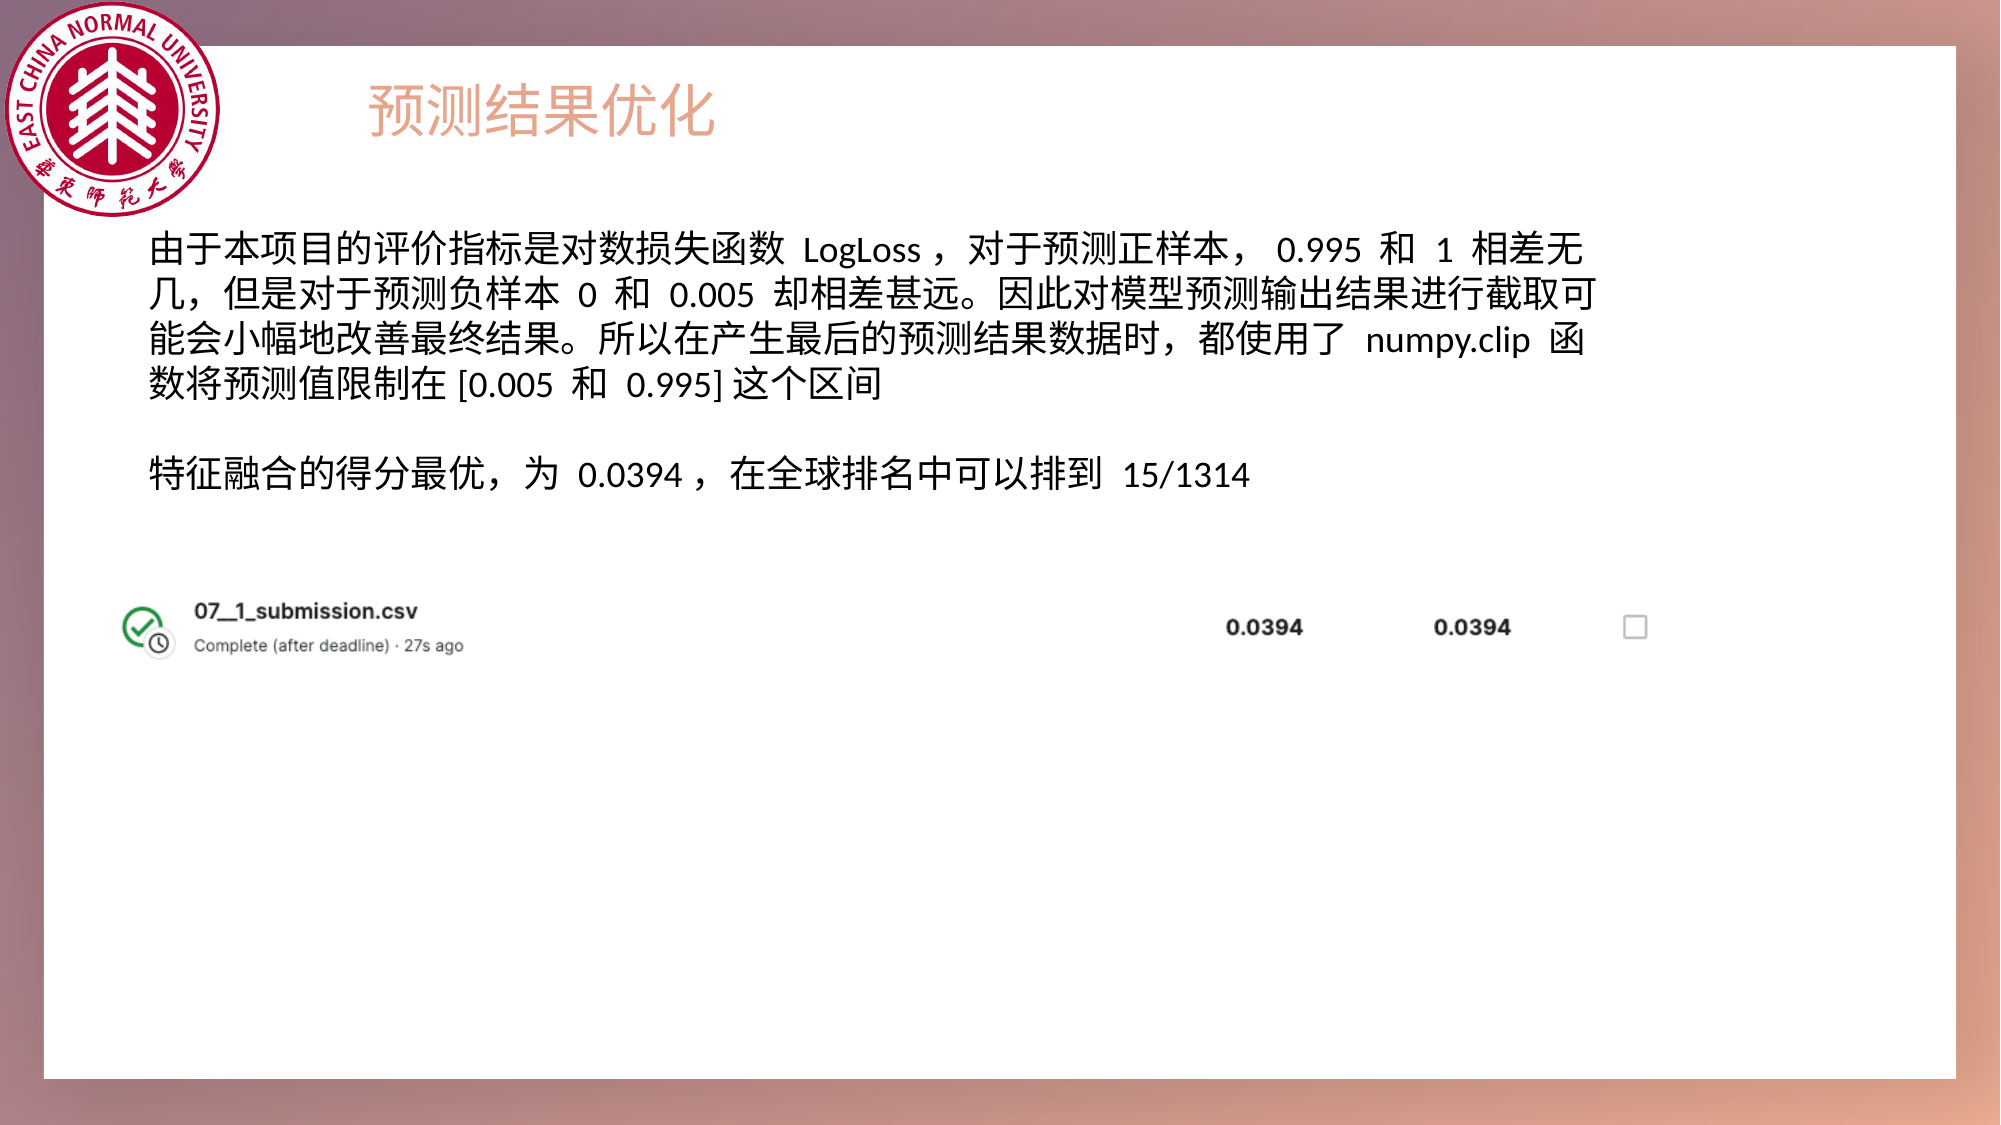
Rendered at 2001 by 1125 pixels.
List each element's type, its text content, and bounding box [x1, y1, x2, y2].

picture [0, 1, 221, 218]
picture [110, 581, 1703, 680]
text_box 预测结果优化 [267, 66, 818, 152]
text_box [43, 45, 1957, 1080]
text_box 由于本项目的评价指标是对数损失函数 LogLoss，对于预测正样本，0.995 和 1 相差无几，但是对于预测负样本 0 和 0.005 却相差甚远。因此对模型预测输出结果进行截取可能会小幅地改善最终结果。所以在产生最后的预测结果数据时，都使用了 numpy.clip 函数将预测值限制在[0.005 和 0.995]这个区间 特征融合的得分最优，为 0.0394，在全球排名中可以排到 15/1314 [133, 217, 1625, 547]
